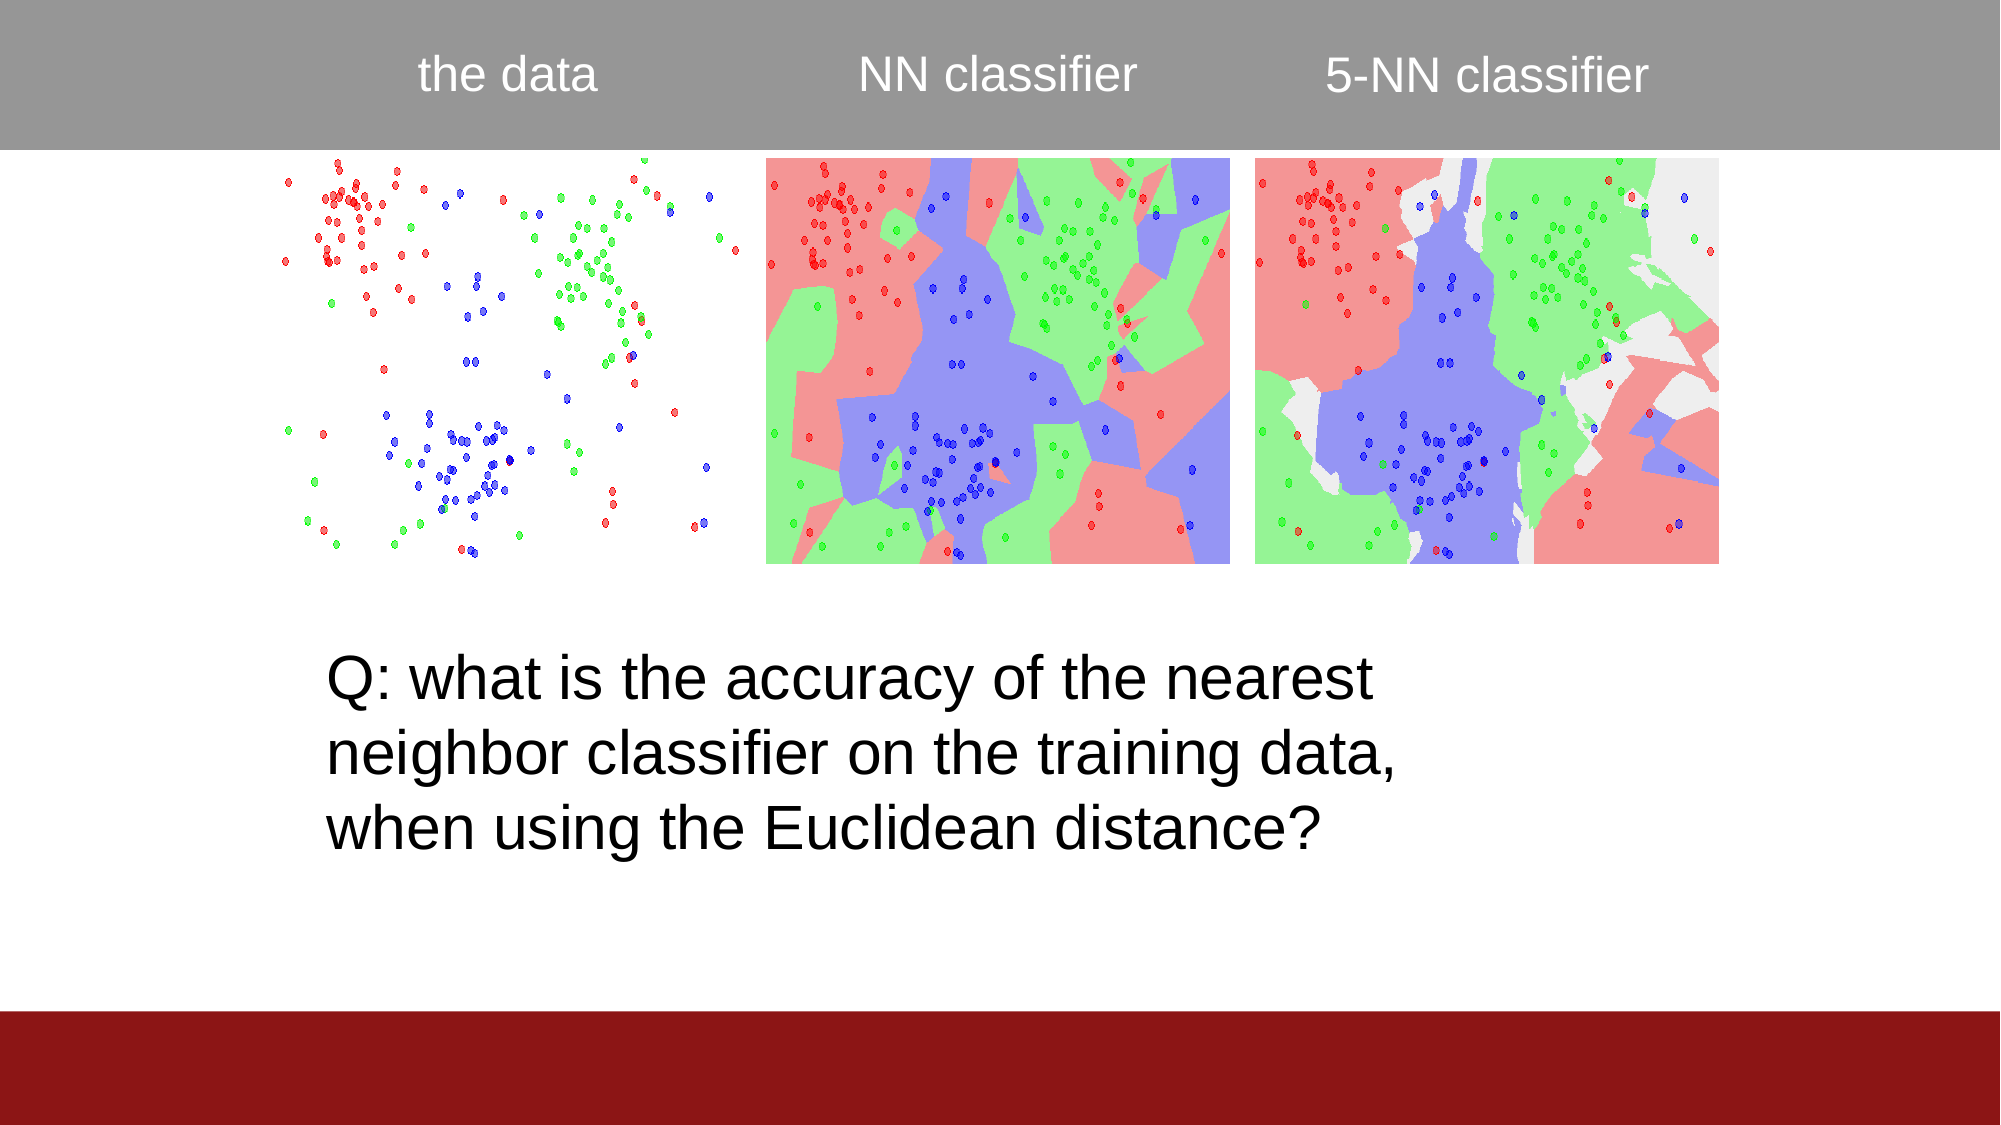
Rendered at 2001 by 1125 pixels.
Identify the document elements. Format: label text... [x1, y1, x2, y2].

picture [1255, 158, 1719, 565]
text_box NN classifier [766, 26, 1230, 115]
text_box the data [281, 26, 735, 115]
text_box 5-NN classifier [1255, 27, 1719, 116]
text_box Q: what is the accuracy of the nearest neighbor classifier on the training data, when using the Euclidean distance? [311, 621, 1528, 897]
picture [281, 158, 745, 566]
picture [766, 158, 1230, 565]
